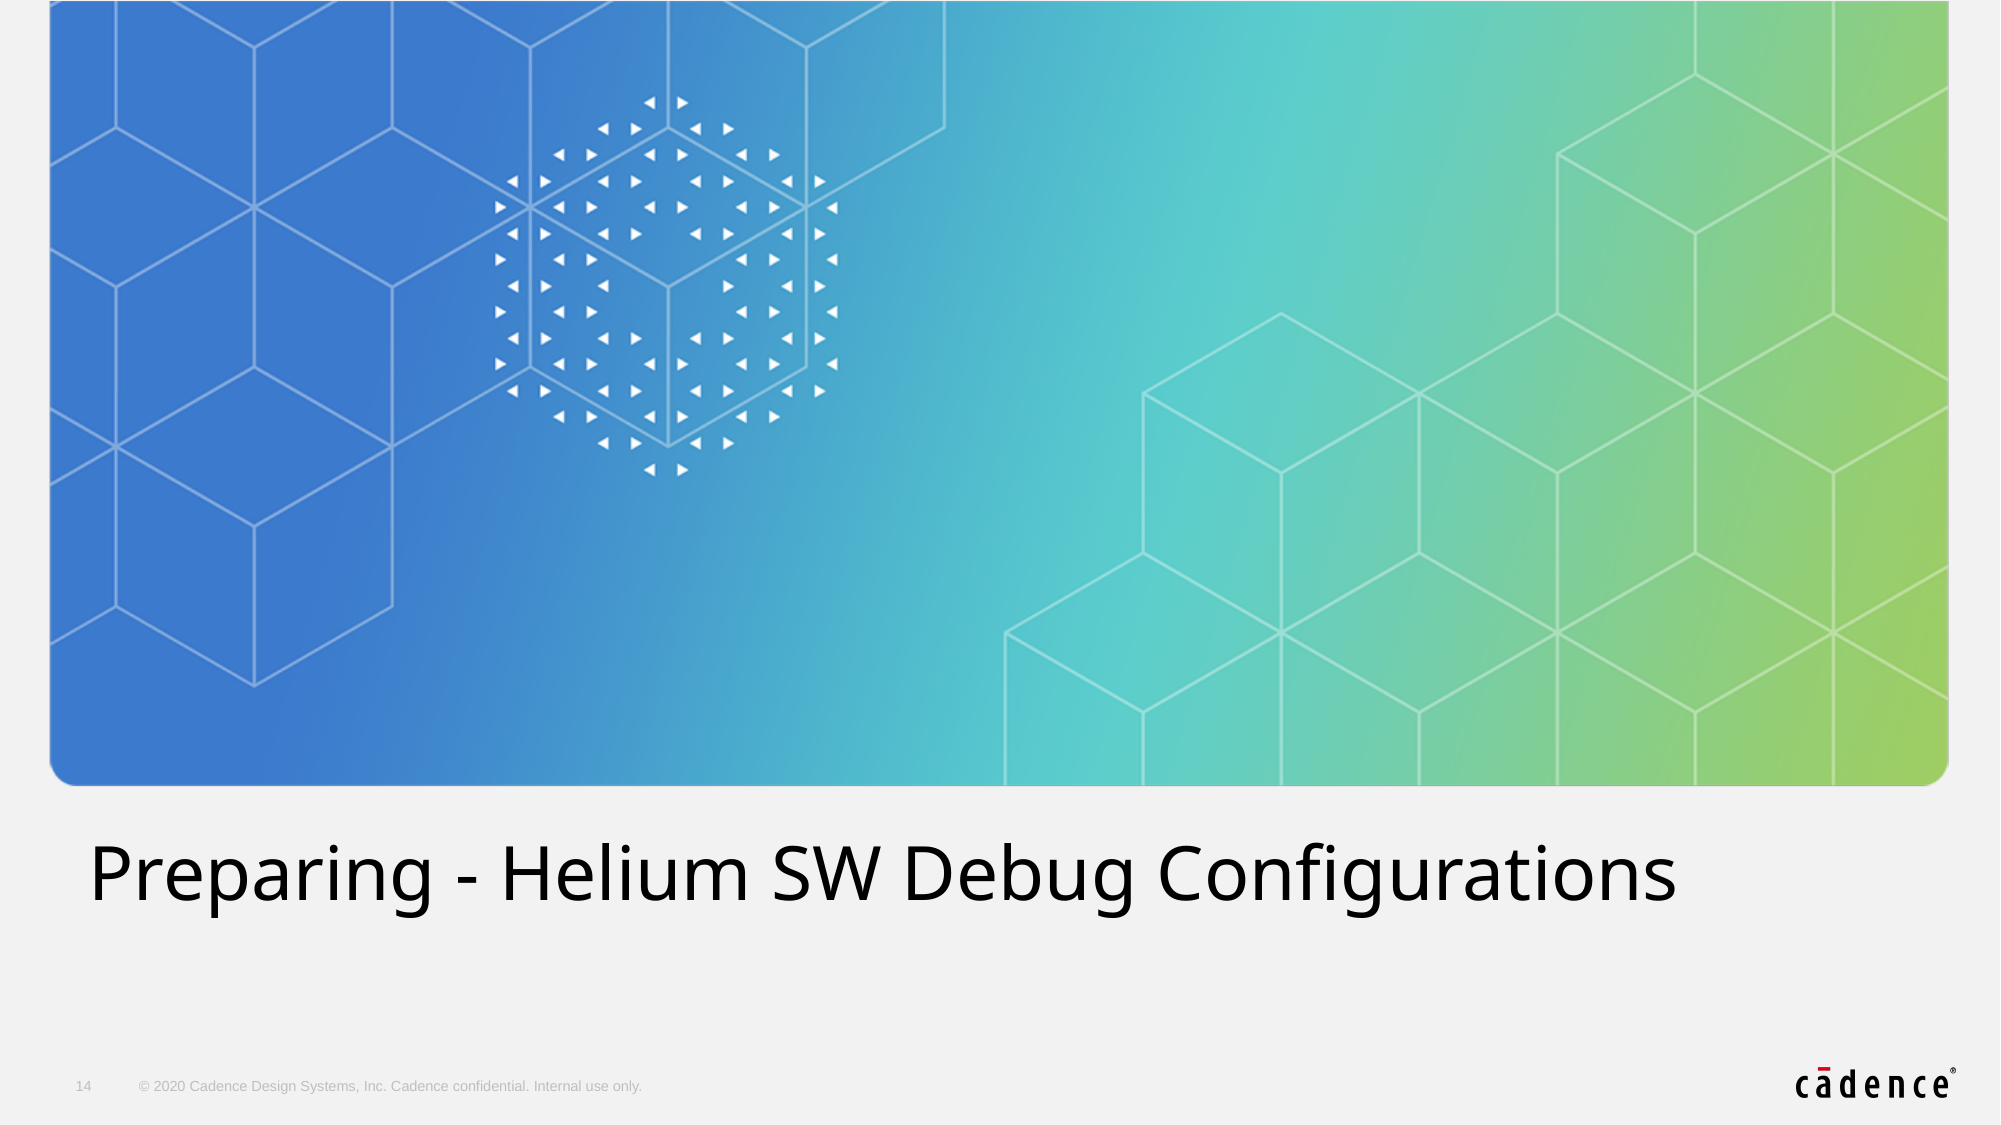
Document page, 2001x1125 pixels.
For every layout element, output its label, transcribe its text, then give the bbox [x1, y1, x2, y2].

picture [0, 1, 2000, 1125]
title Preparing - Helium SW Debug Configurations [73, 818, 1910, 936]
